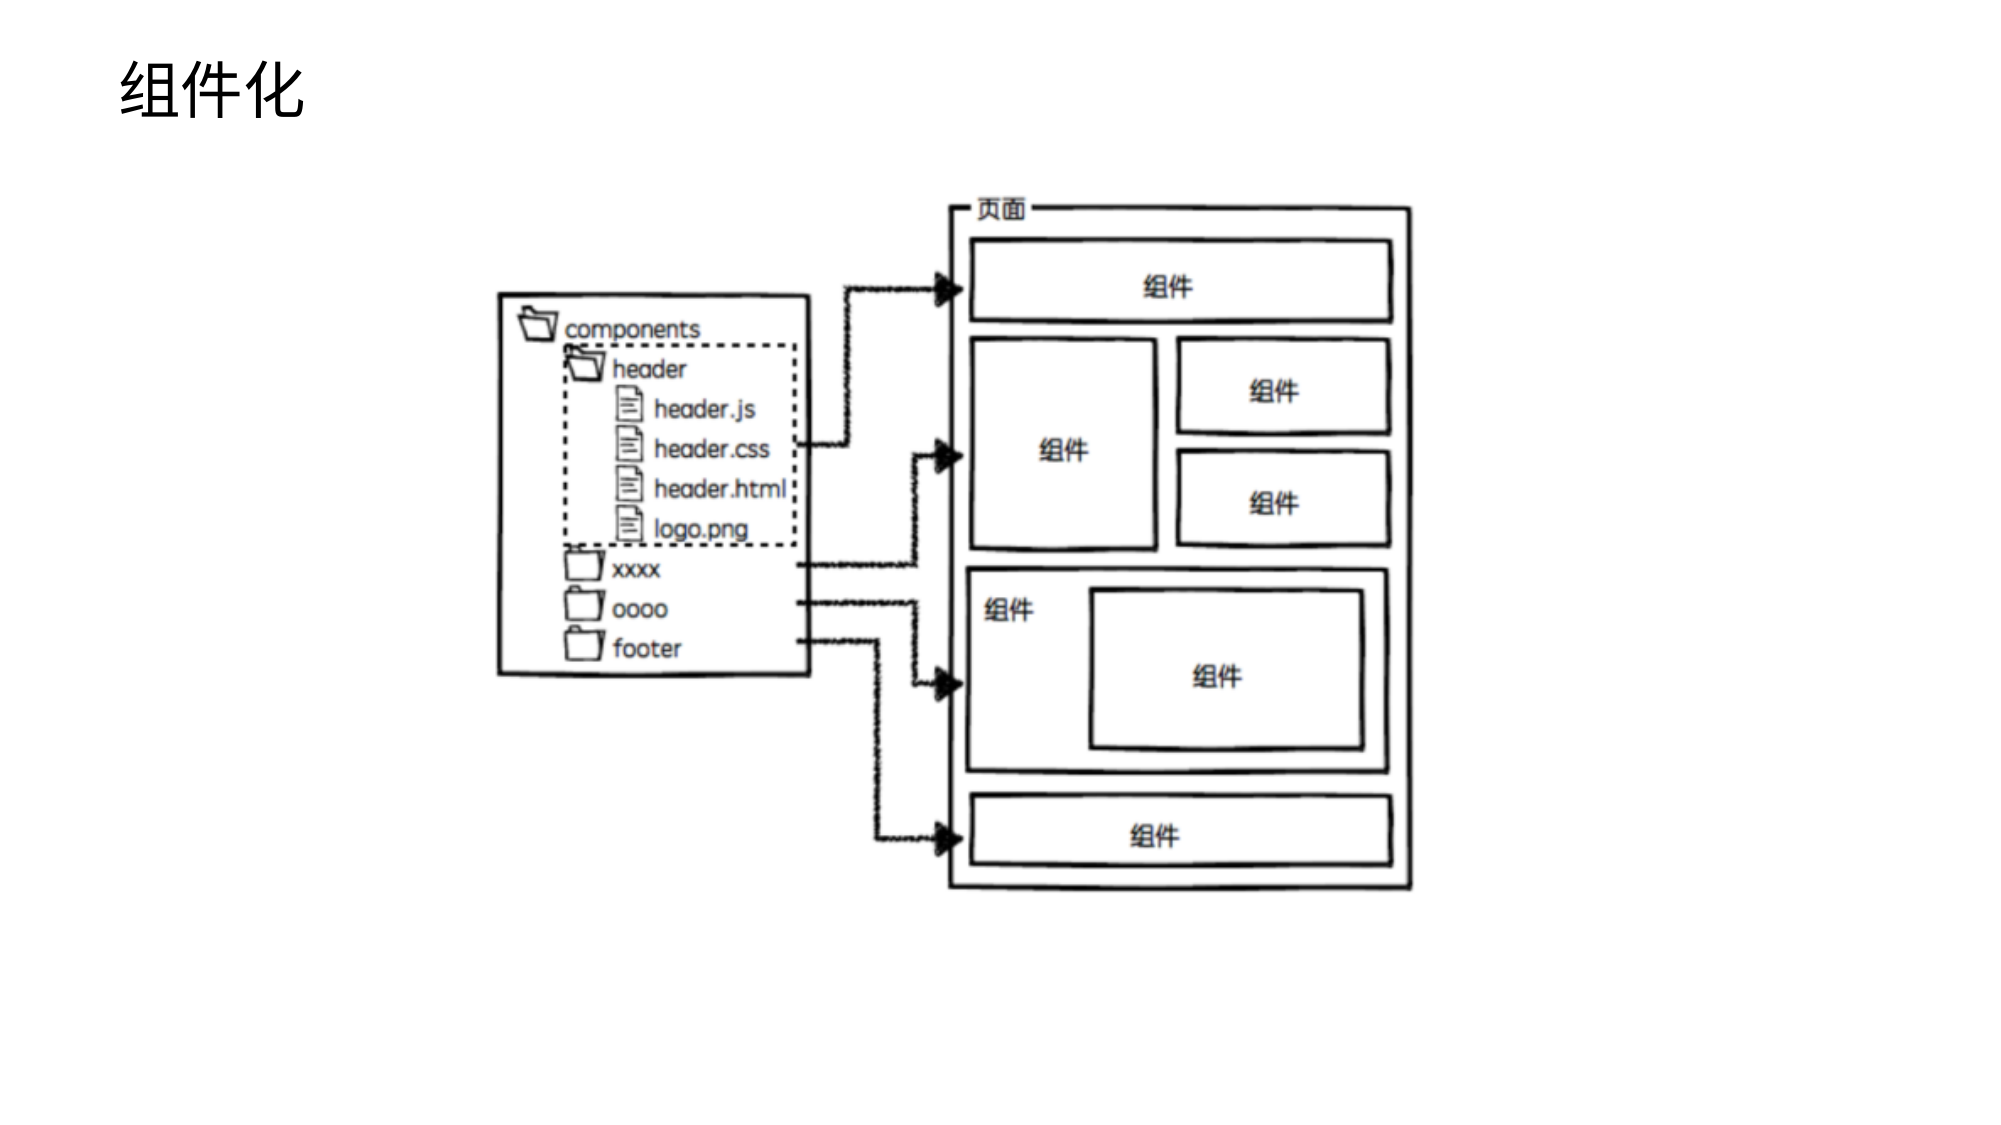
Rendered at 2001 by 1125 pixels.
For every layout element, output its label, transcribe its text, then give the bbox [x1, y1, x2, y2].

picture [452, 169, 1465, 937]
text_box 组件化 [103, 44, 1397, 132]
